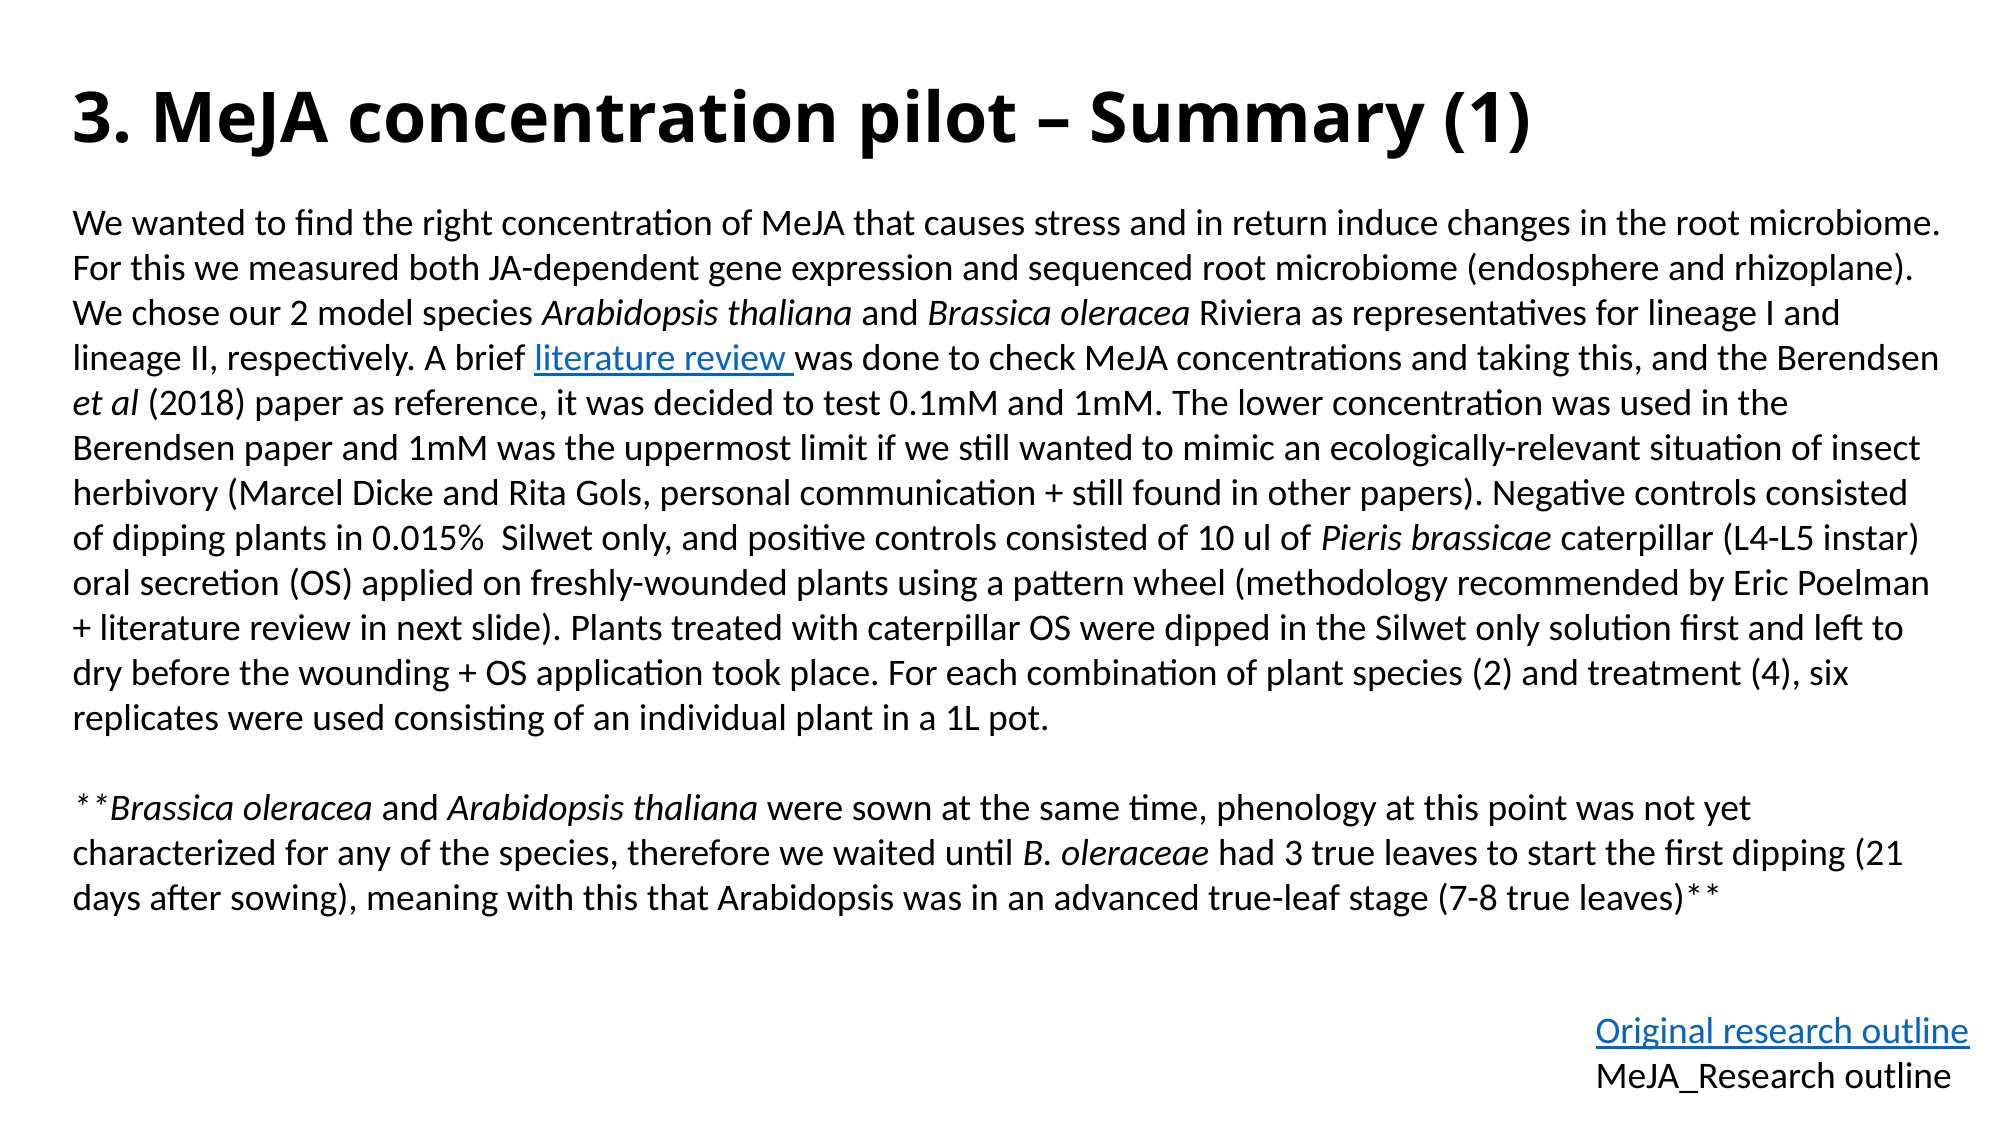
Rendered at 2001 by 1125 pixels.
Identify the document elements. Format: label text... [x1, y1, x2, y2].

text_box We wanted to find the right concentration of MeJA that causes stress and in return induce changes in the root microbiome. For this we measured both JA-dependent gene expression and sequenced root microbiome (endosphere and rhizoplane). We chose our 2 model species Arabidopsis thaliana and Brassica oleracea Riviera as representatives for lineage I and lineage II, respectively. A brief literature review was done to check MeJA concentrations and taking this, and the Berendsen et al (2018) paper as reference, it was decided to test 0.1mM and 1mM. The lower concentration was used in the Berendsen paper and 1mM was the uppermost limit if we still wanted to mimic an ecologically-relevant situation of insect herbivory (Marcel Dicke and Rita Gols, personal communication + still found in other papers). Negative controls consisted of dipping plants in 0.015% Silwet only, and positive controls consisted of 10 ul of Pieris brassicae caterpillar (L4-L5 instar) oral secretion (OS) applied on freshly-wounded plants using a pattern wheel (methodology recommended by Eric Poelman + literature review in next slide). Plants treated with caterpillar OS were dipped in the Silwet only solution first and left to dry before the wounding + OS application took place. For each combination of plant species (2) and treatment (4), six replicates were used consisting of an individual plant in a 1L pot. **Brassica oleracea and Arabidopsis thaliana were sown at the same time, phenology at this point was not yet characterized for any of the species, therefore we waited until B. oleraceae had 3 true leaves to start the first dipping (21 days after sowing), meaning with this that Arabidopsis was in an advanced true-leaf stage (7-8 true leaves)** [57, 191, 1959, 1016]
text_box Original research outline MeJA_Research outline [1580, 998, 1985, 1104]
text_box 3. MeJA concentration pilot – Summary (1) [57, 47, 1783, 191]
